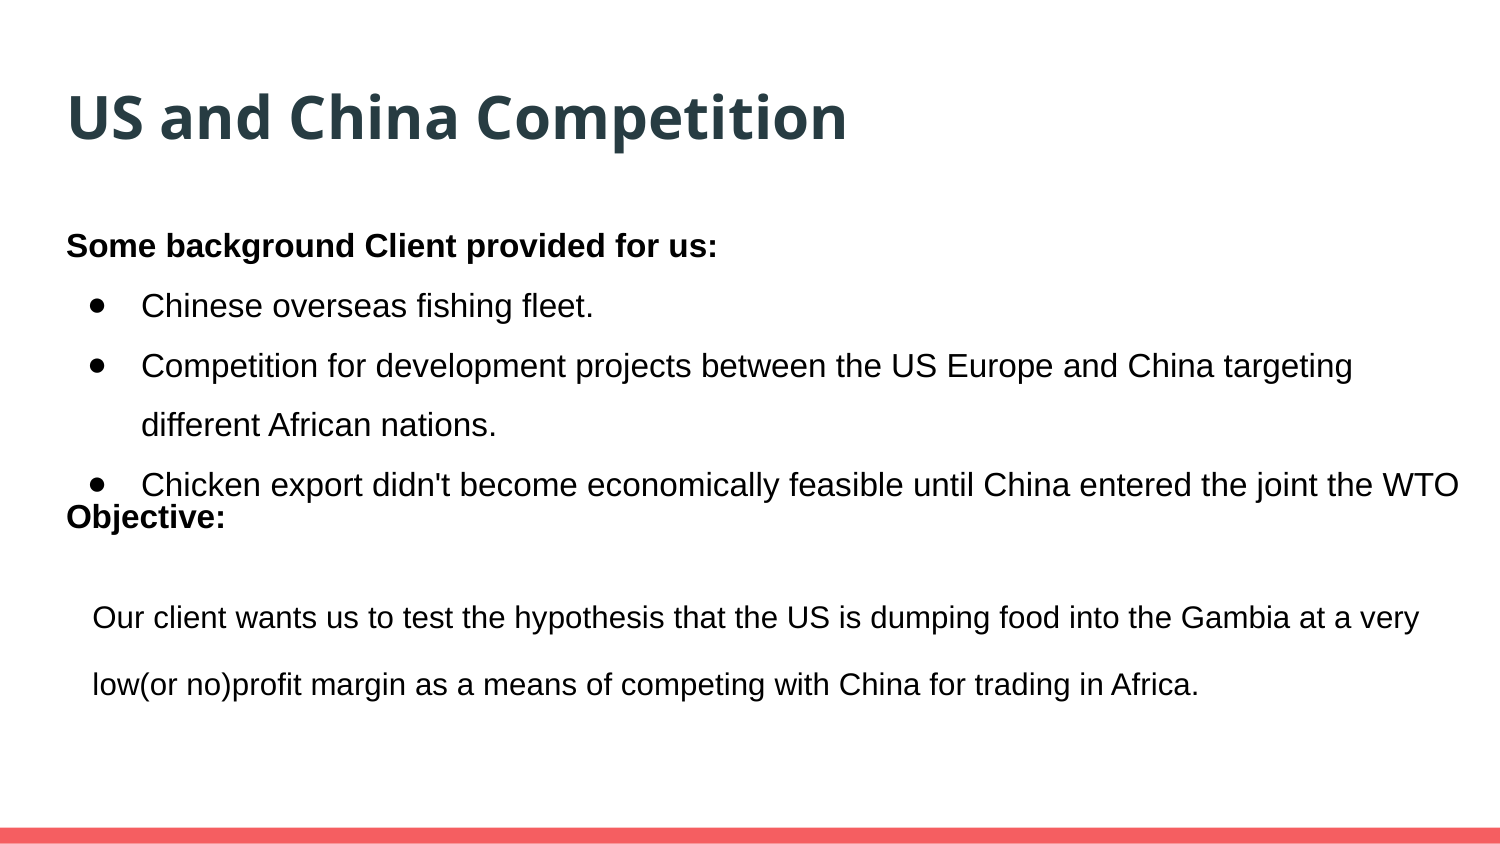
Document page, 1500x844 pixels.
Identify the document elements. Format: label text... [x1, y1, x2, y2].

list Some background Client provided for us: Chinese overseas fishing fleet. Competition for development projects between the US Europe and China targeting different African nations. Chicken export didn't become economically feasible until China entered the joint the WTO Objective: Our client wants us to test the hypothesis that the US is dumping food into the Gambia at a very low(or no)profit margin as a means of competing with China for trading in Africa. [51, 189, 1486, 750]
title US and China Competition [51, 64, 1449, 167]
